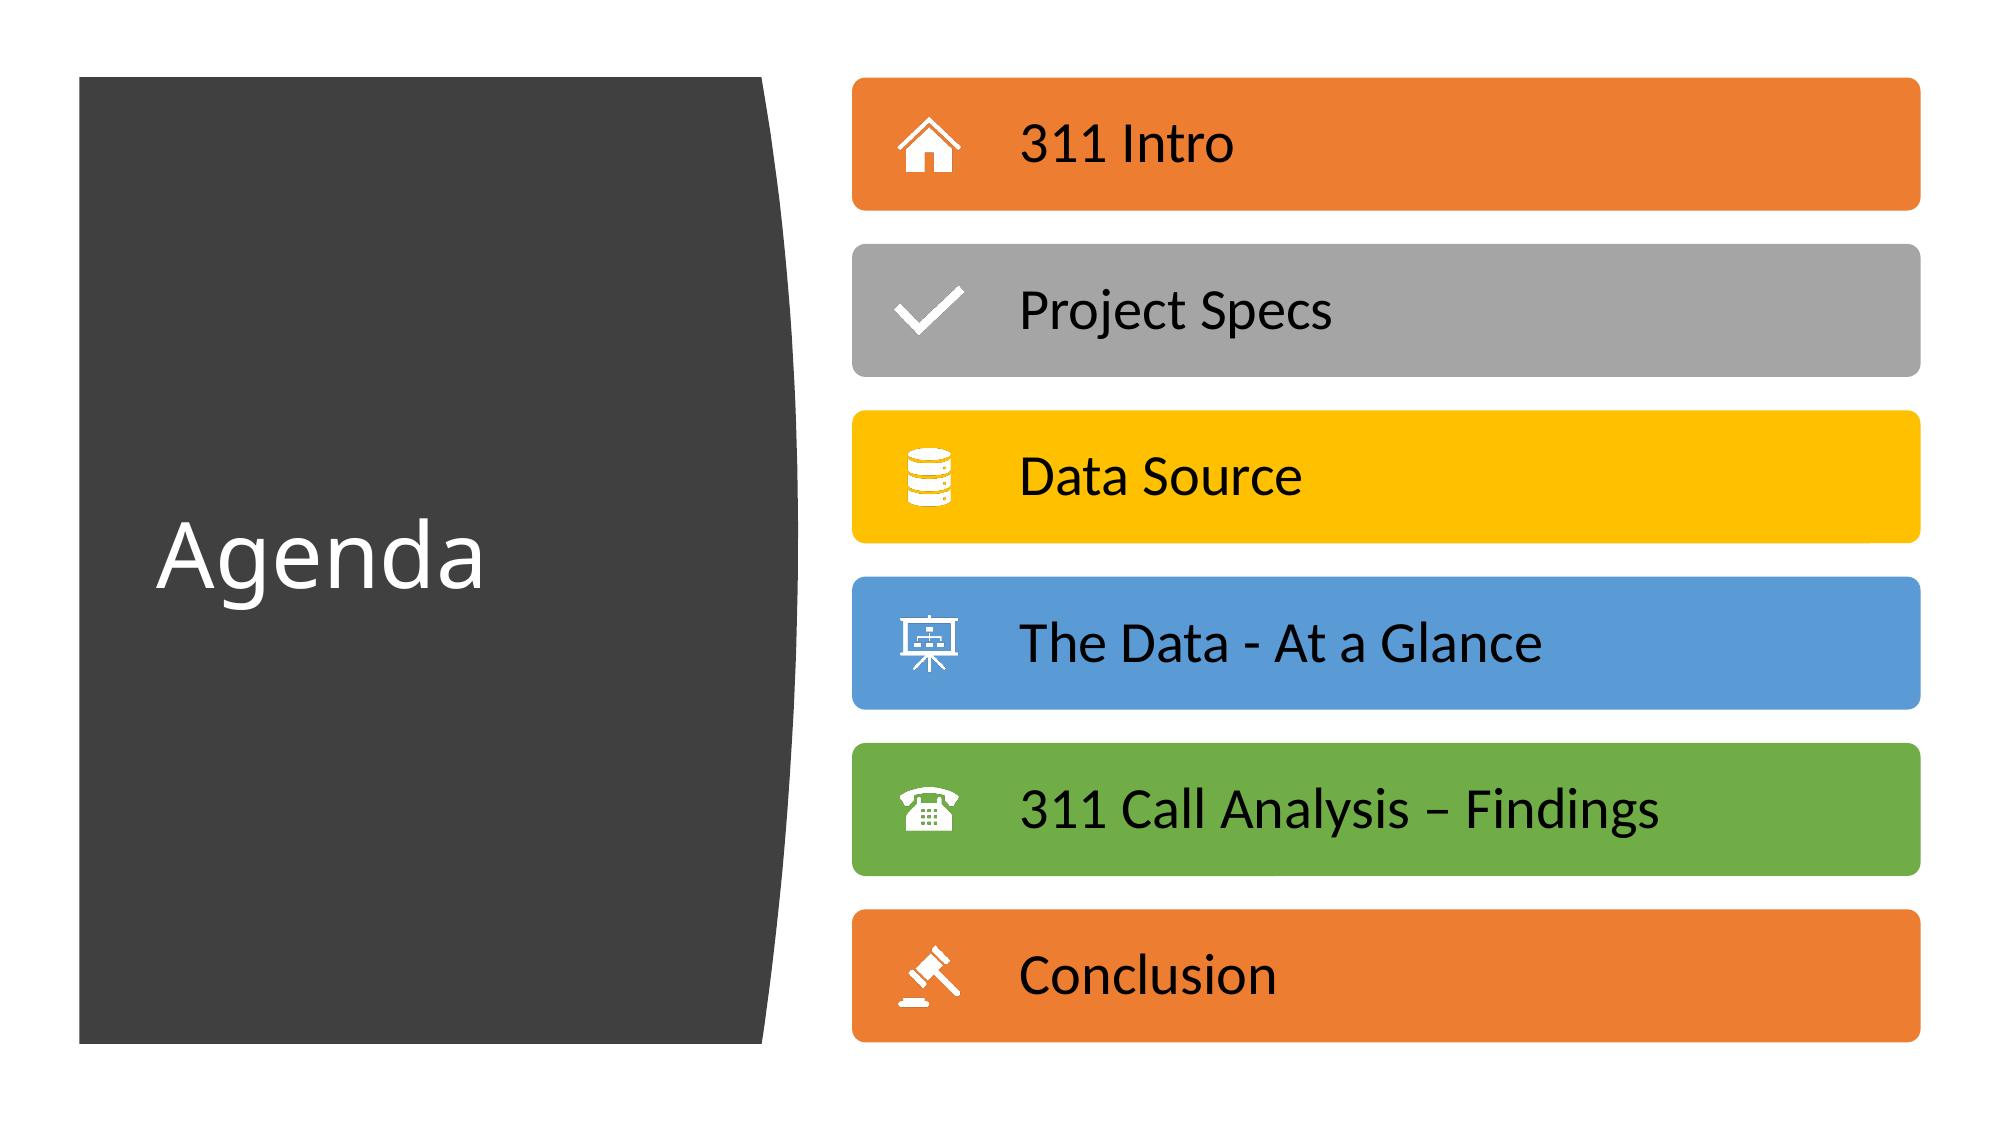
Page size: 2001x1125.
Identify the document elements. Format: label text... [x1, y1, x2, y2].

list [852, 77, 1921, 1043]
text_box [78, 76, 800, 1045]
title Agenda [141, 166, 702, 953]
